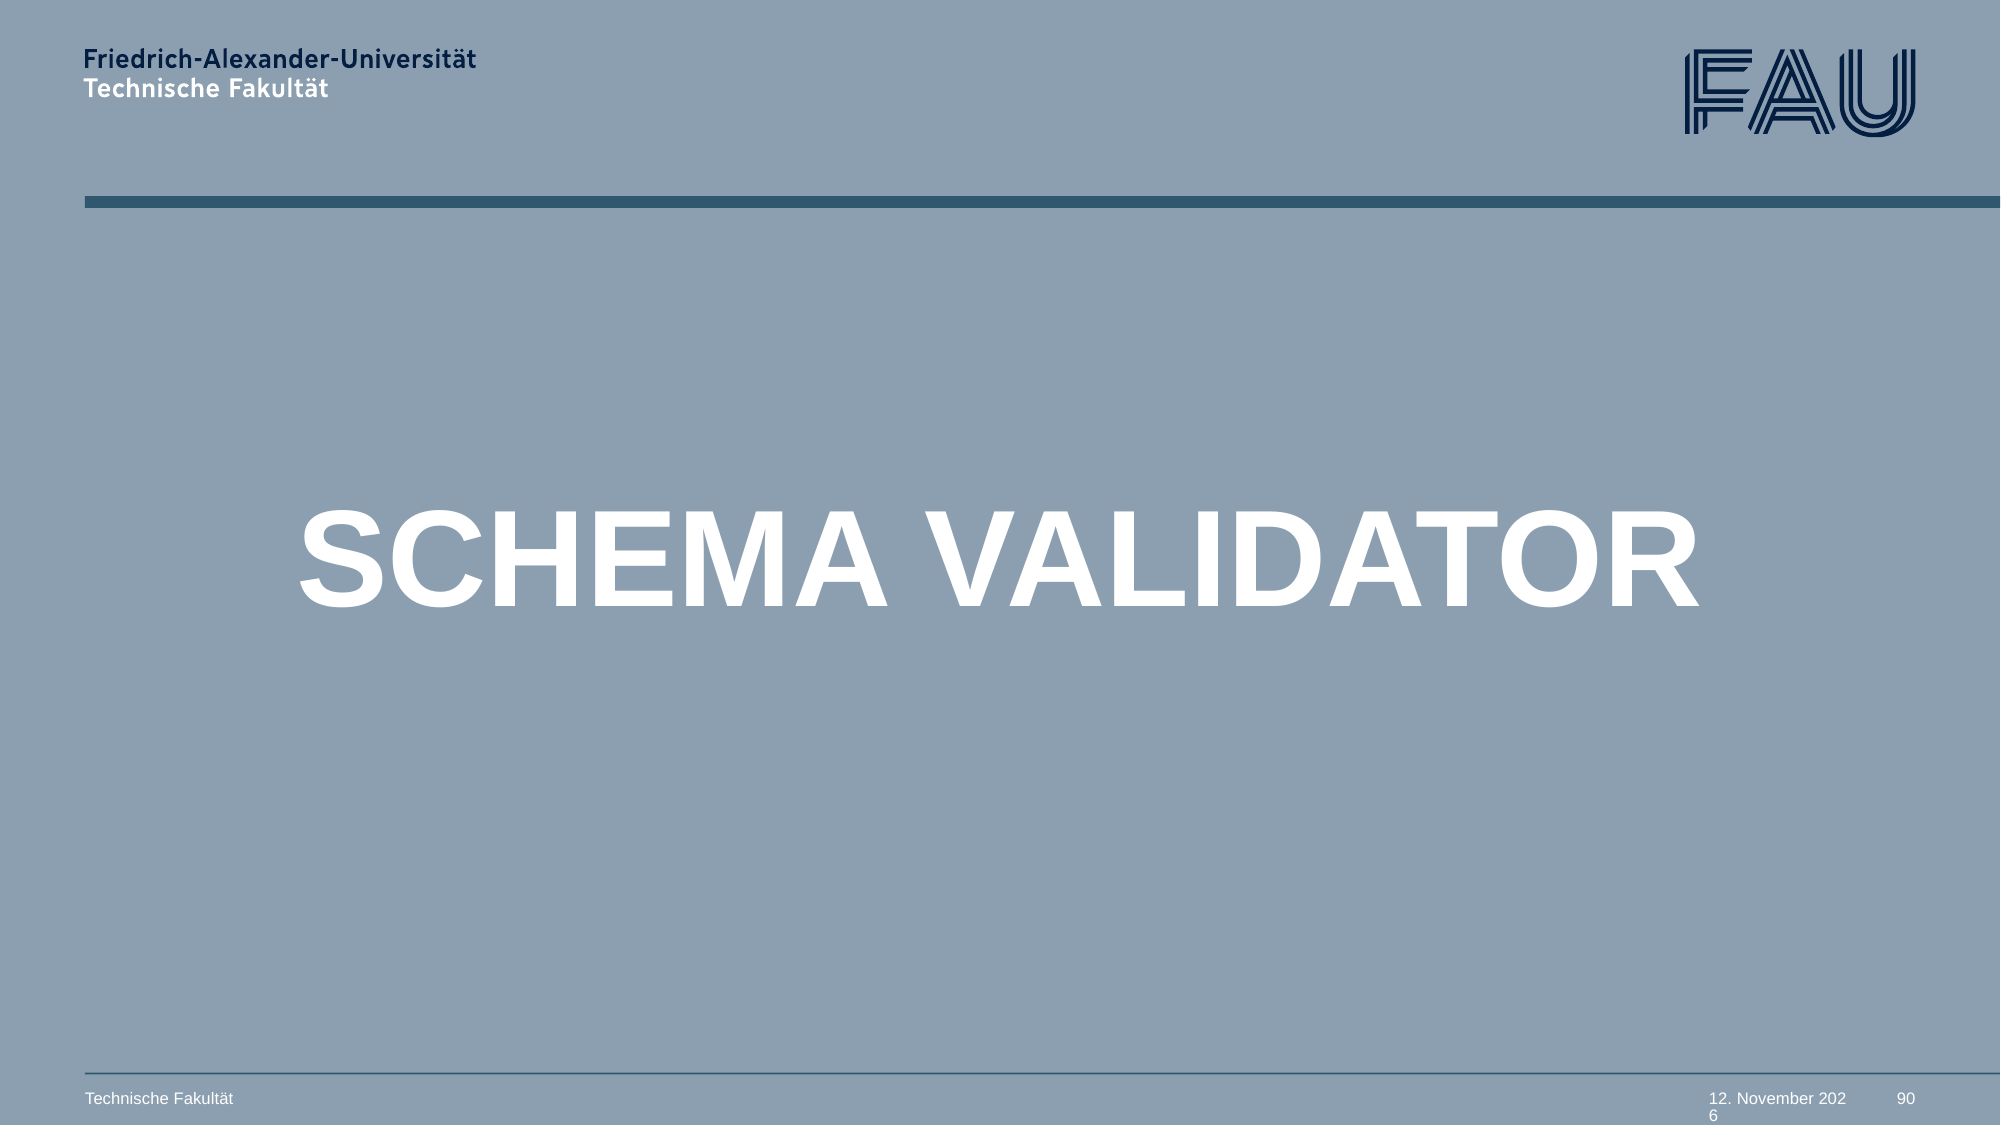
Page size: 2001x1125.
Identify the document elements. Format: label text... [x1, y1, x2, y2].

footer Technische Fakultät [85, 1088, 983, 1109]
slide_number 90 [1883, 1088, 1916, 1109]
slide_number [1708, 1088, 1849, 1109]
title SCHEMA VALIDATOR [85, 487, 1916, 638]
